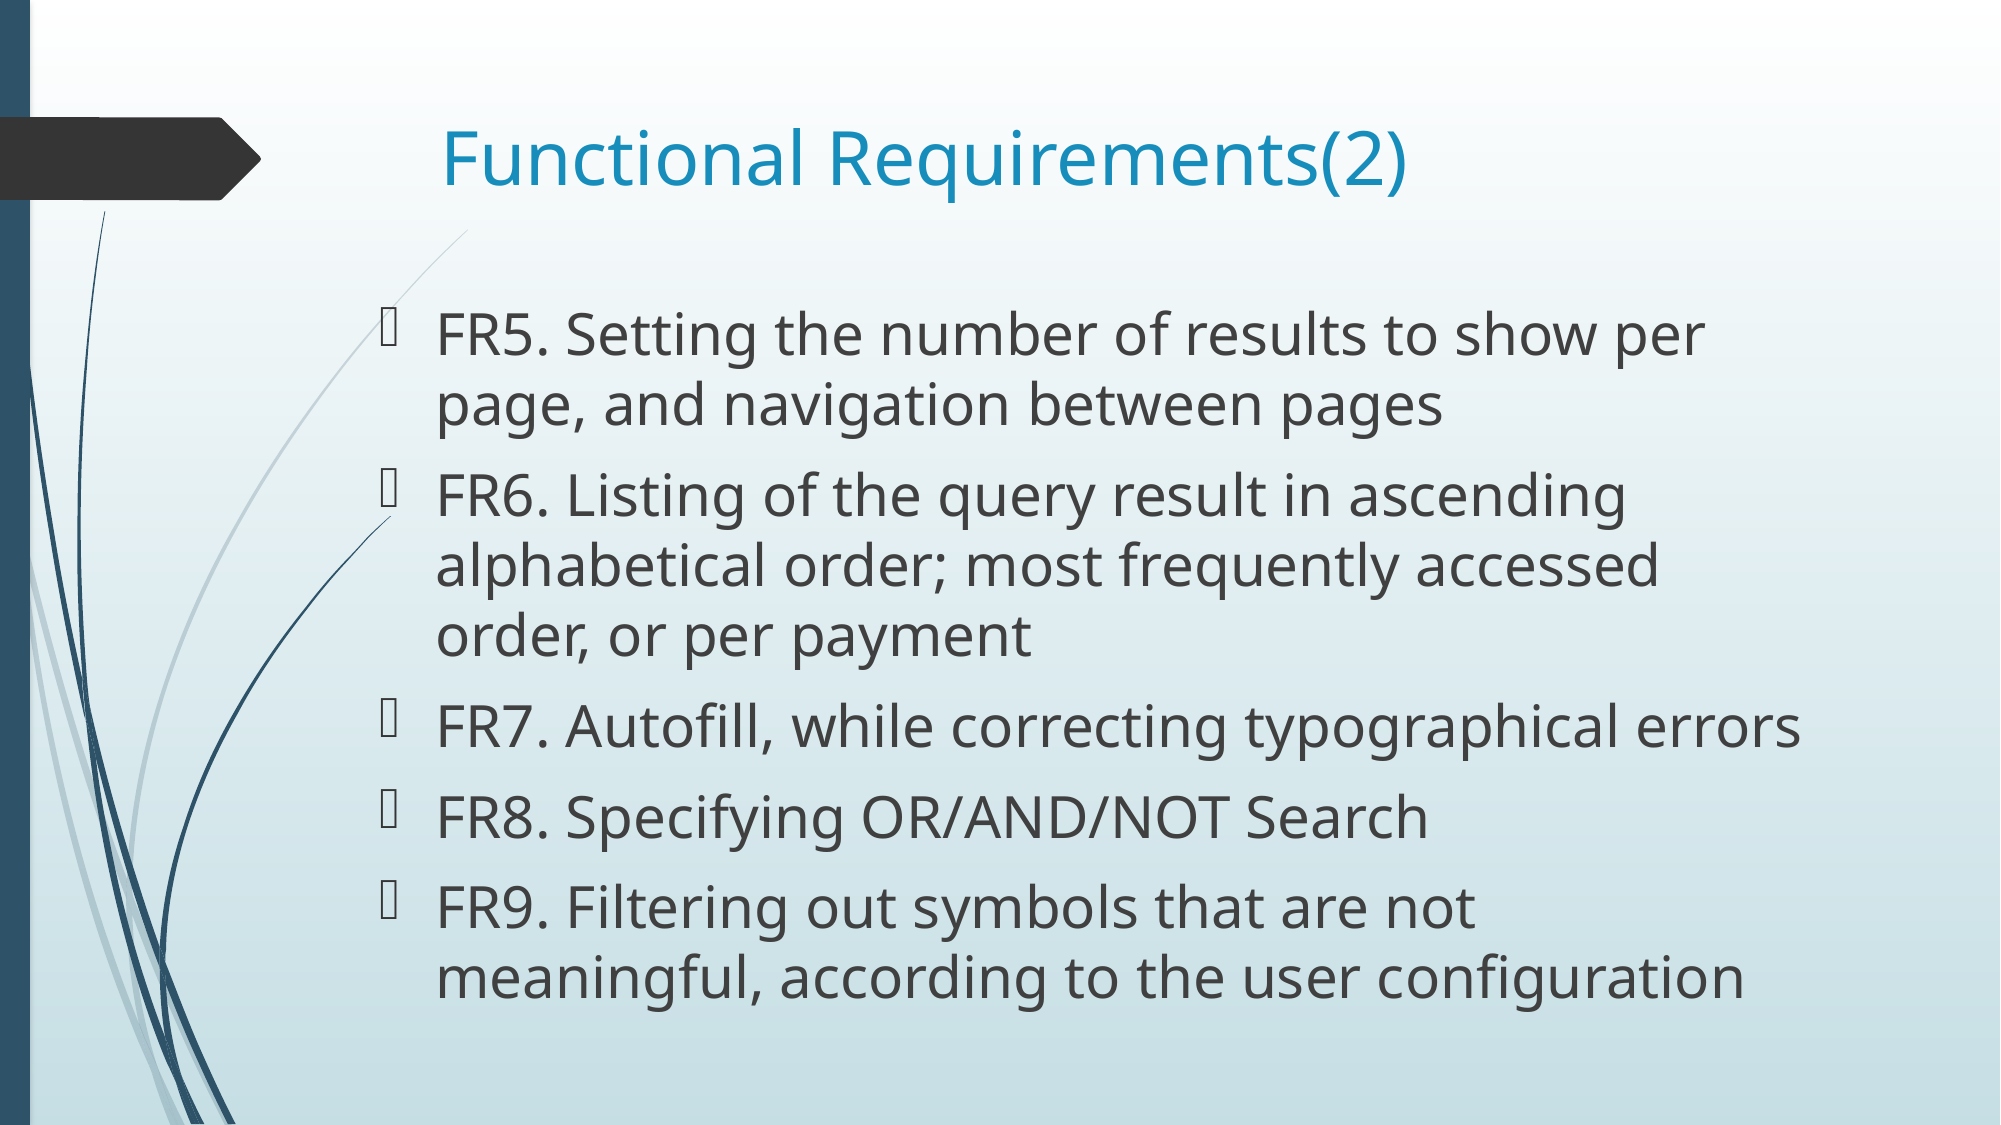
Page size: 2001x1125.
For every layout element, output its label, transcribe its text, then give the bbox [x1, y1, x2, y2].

title Functional Requirements(2) [425, 102, 1888, 313]
list FR5. Setting the number of results to show per page, and navigation between pages FR6. Listing of the query result in ascending alphabetical order; most frequently accessed order, or per payment FR7. Autofill, while correcting typographical errors FR8. Specifying OR/AND/NOT Search FR9. Filtering out symbols that are not meaningful, according to the user configuration [364, 289, 1827, 1030]
